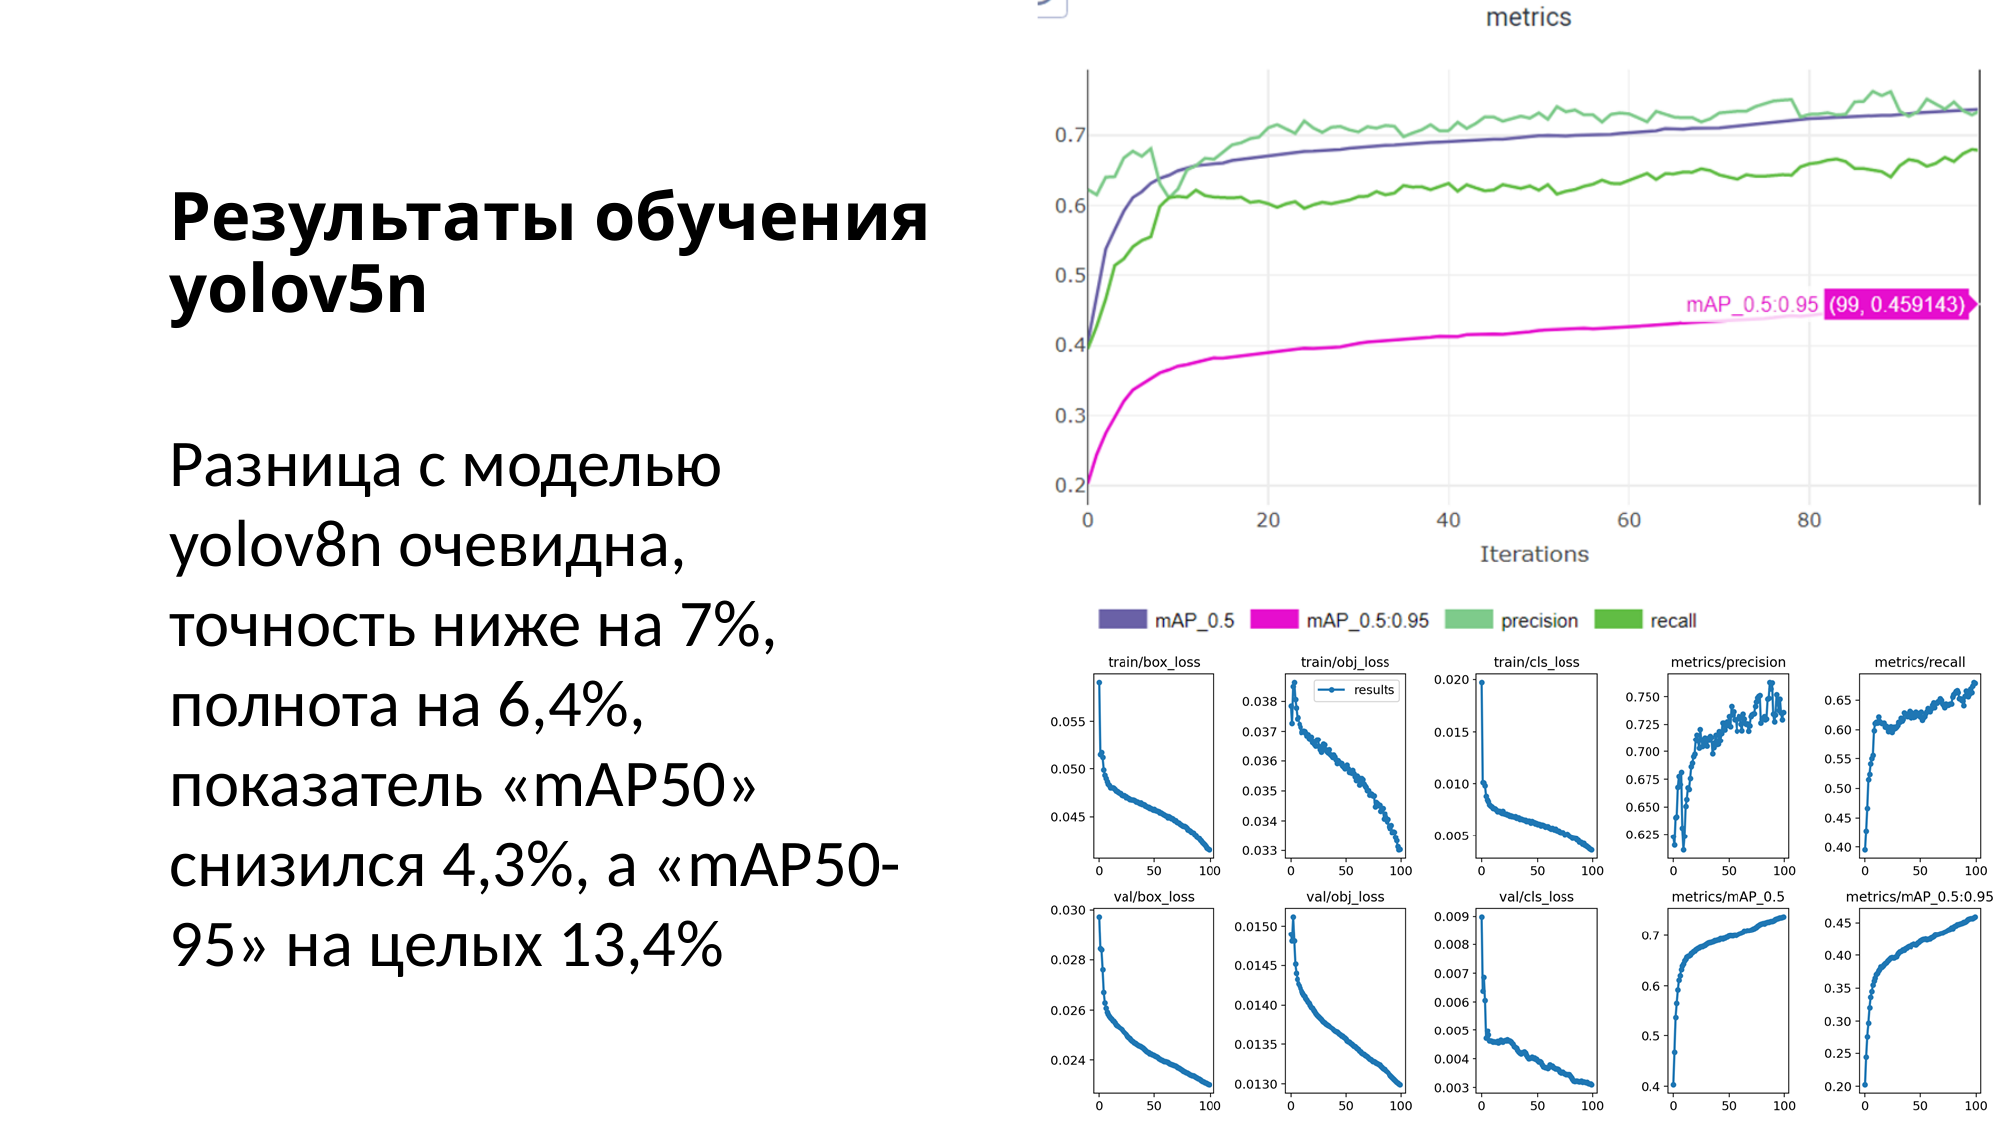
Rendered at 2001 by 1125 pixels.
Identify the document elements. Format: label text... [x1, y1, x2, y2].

text_box Результаты обучения yolov5n [154, 142, 979, 367]
text_box Разница с моделью yolov8n очевидна, точность ниже на 7%, полнота на 6,4%, показатель «mAP50» снизился 4,3%, а «mAP50-95» на целых 13,4% [154, 412, 926, 987]
picture [1037, 0, 2001, 1125]
